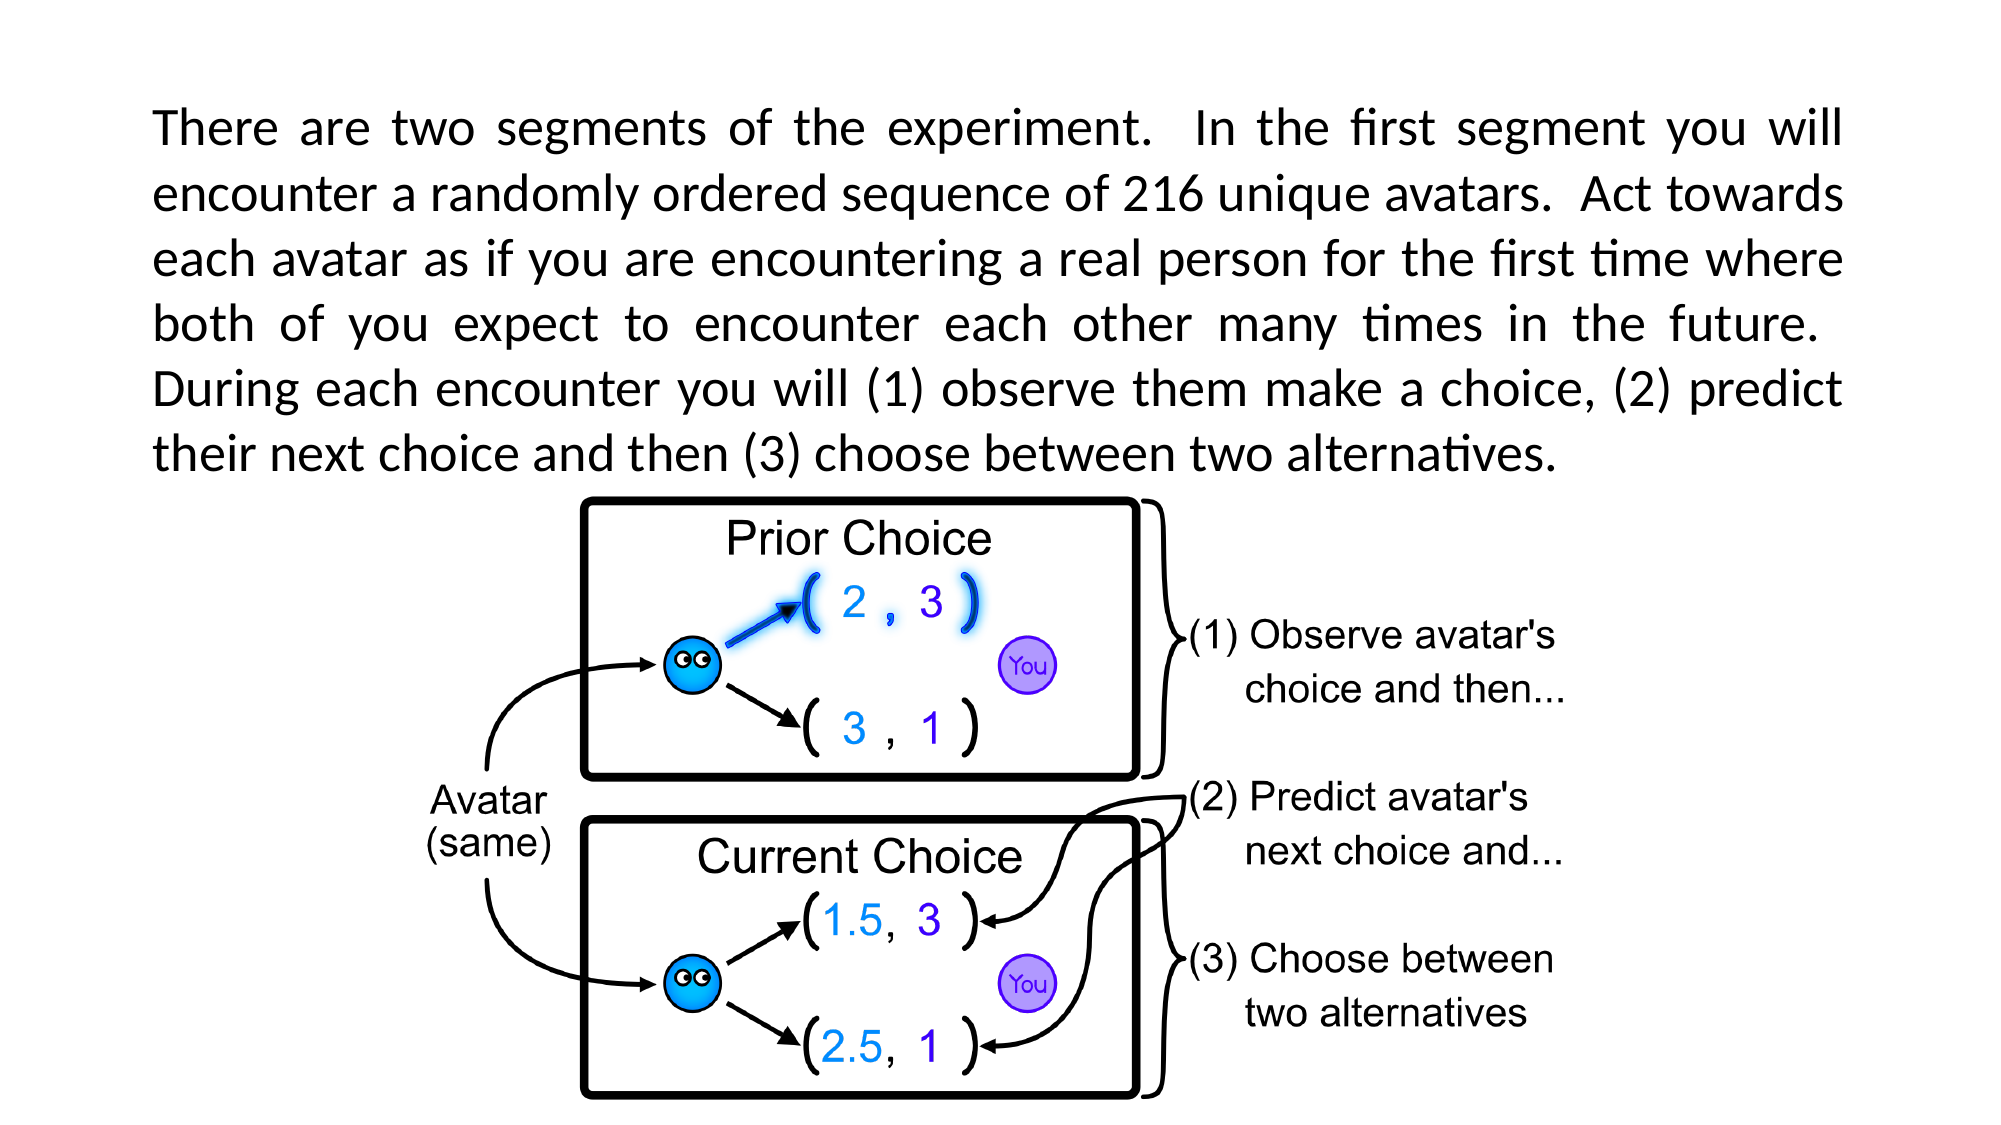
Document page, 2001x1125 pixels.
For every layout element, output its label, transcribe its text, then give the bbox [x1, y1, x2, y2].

picture [427, 496, 1573, 1100]
list There are two segments of the experiment. In the first segment you will encounter a randomly ordered sequence of 216 unique avatars. Act towards each avatar as if you are encountering a real person for the first time where both of you expect to encounter each other many times in the future. During each encounter you will (1) observe them make a choice, (2) predict their next choice and then (3) choose between two alternatives. [137, 84, 1863, 798]
